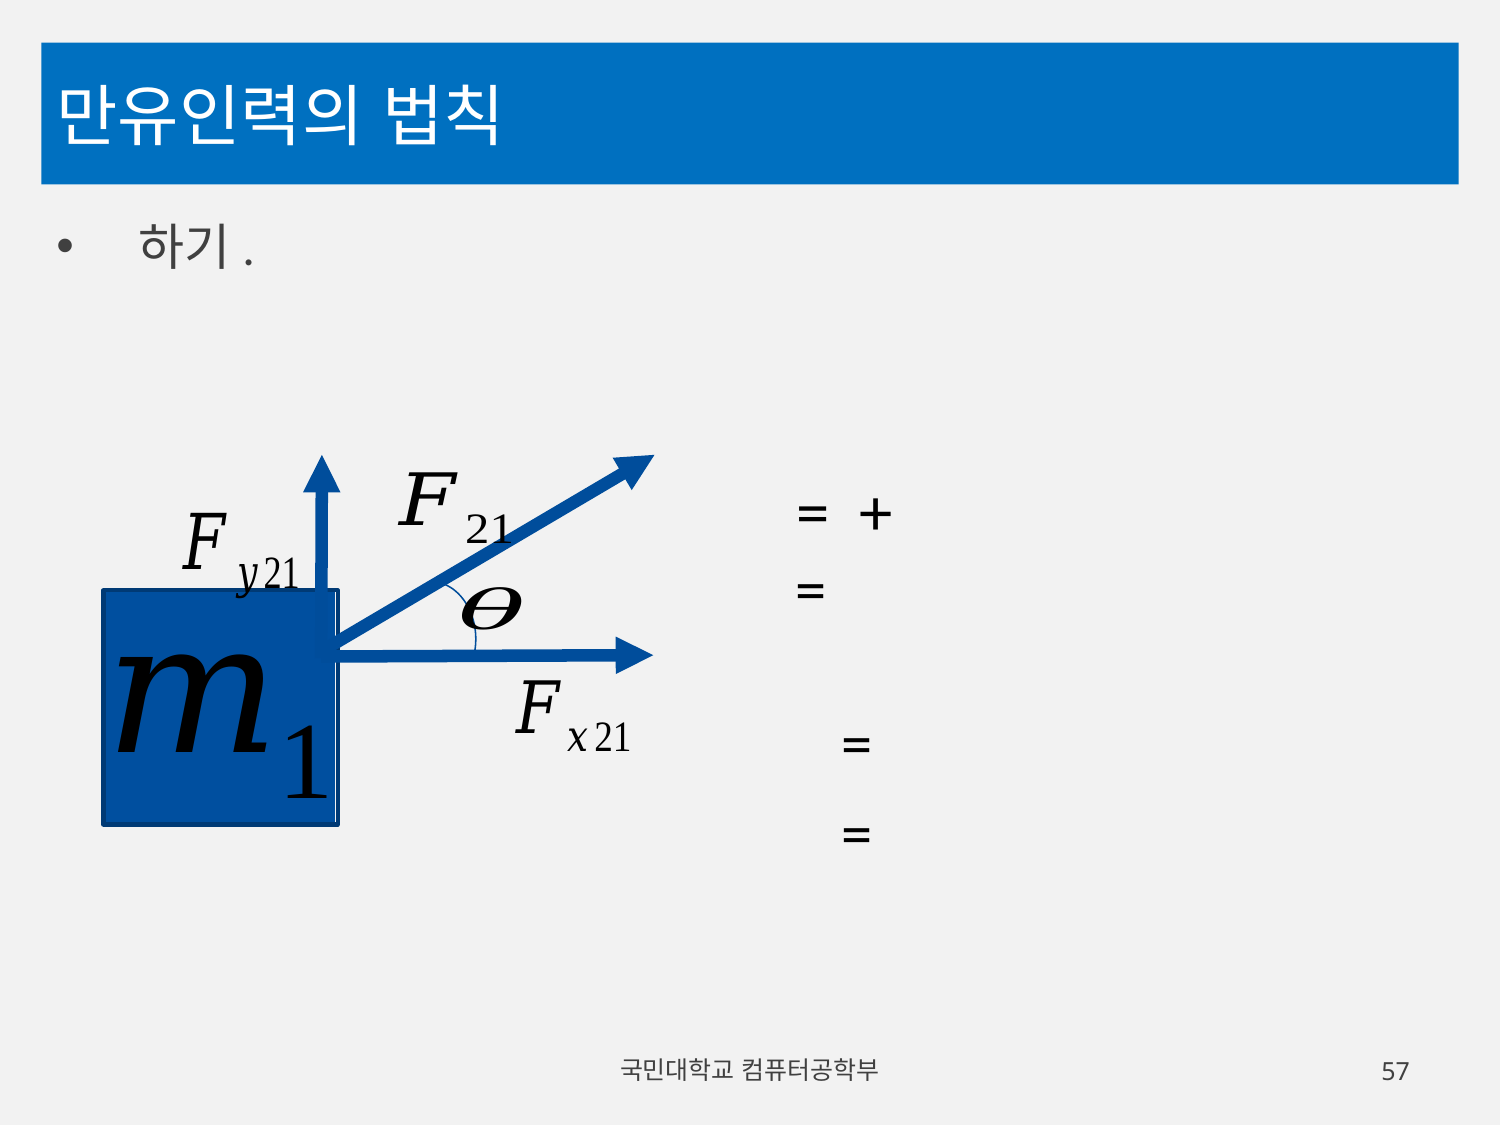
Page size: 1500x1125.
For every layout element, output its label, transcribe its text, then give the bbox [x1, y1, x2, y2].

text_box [323, 454, 655, 652]
slide_number 57 [1074, 1042, 1425, 1103]
footer 국민대학교 컴퓨터공학부 [466, 1042, 1034, 1103]
title 만유인력의 법칙 [41, 42, 1459, 185]
